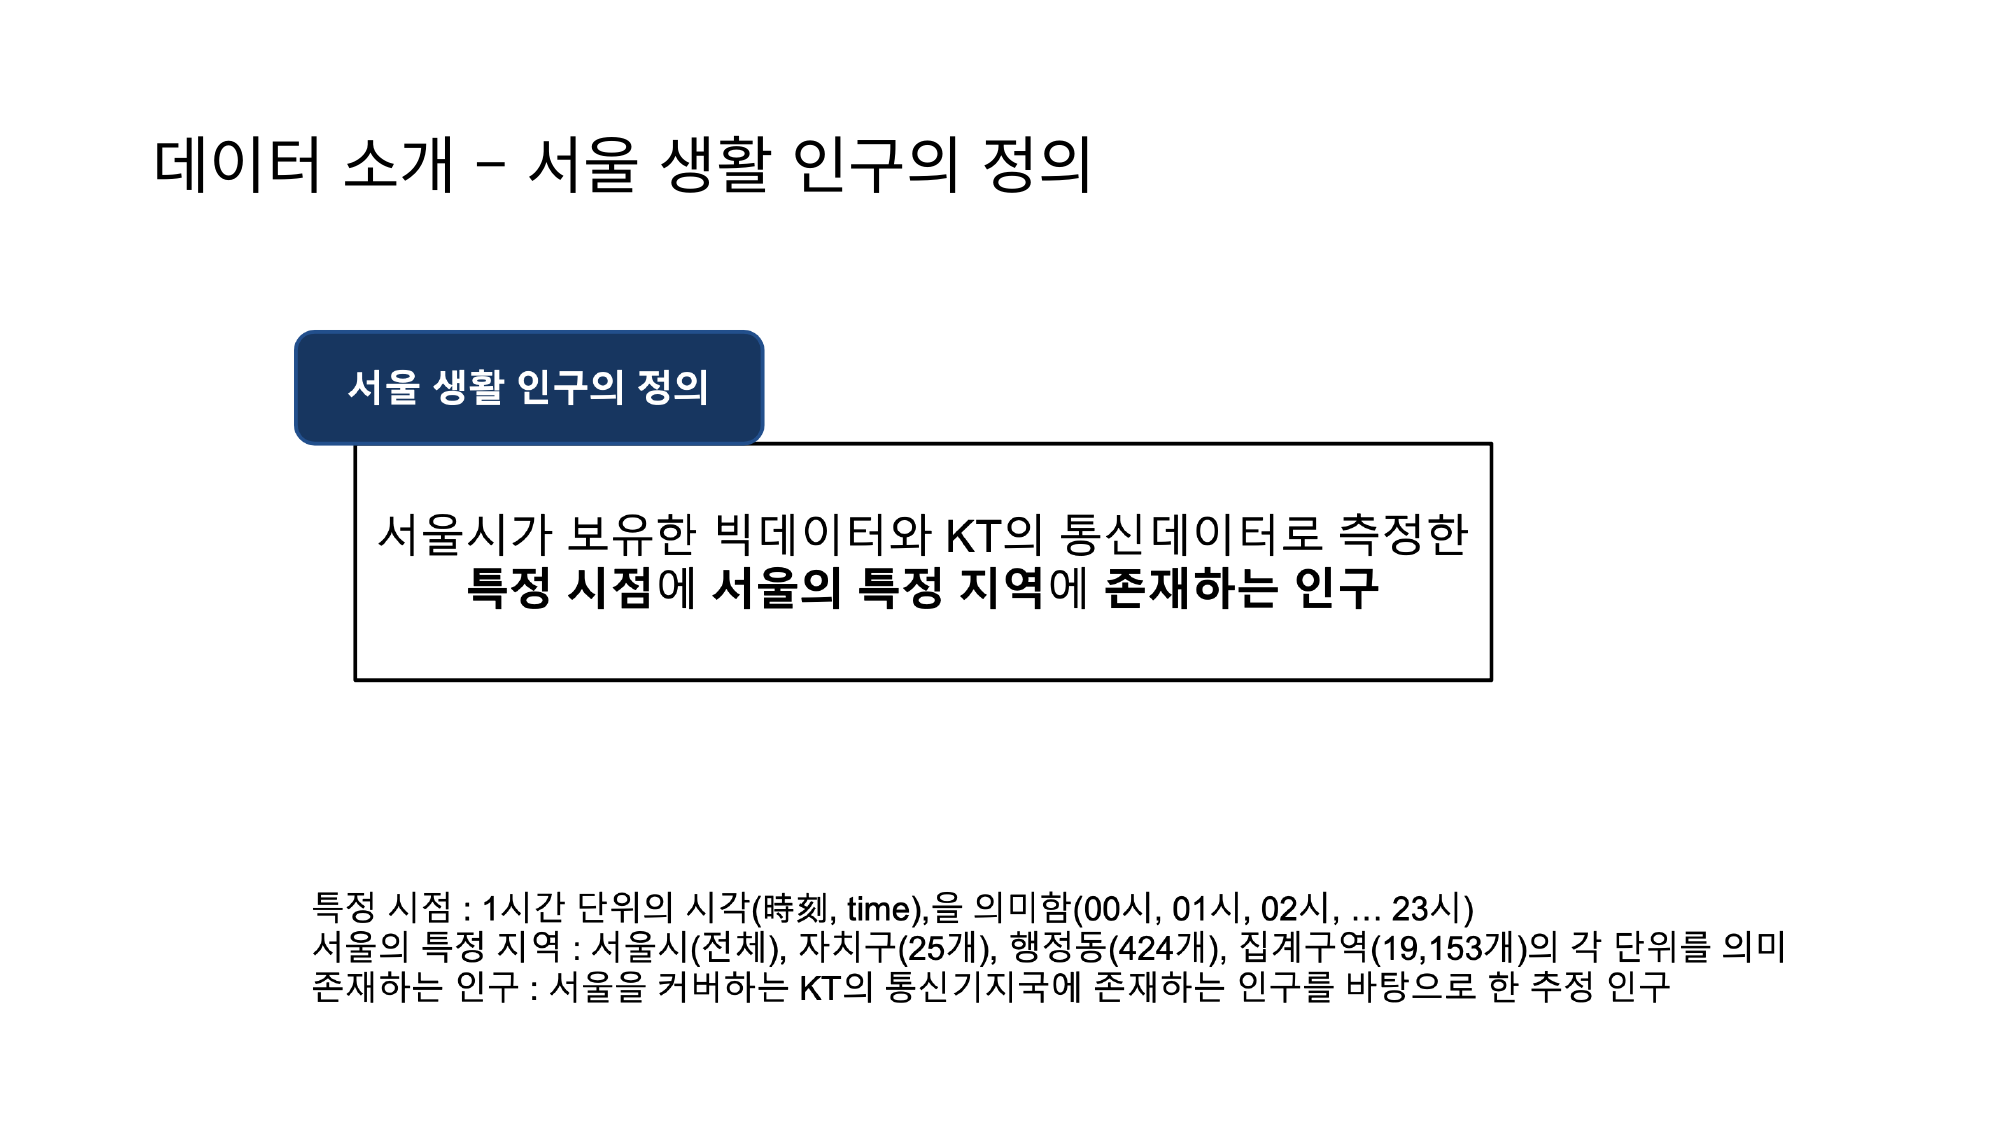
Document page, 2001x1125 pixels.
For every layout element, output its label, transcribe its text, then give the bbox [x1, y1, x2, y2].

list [251, 301, 1794, 1016]
title 데이터 소개 – 서울 생활 인구의 정의 [137, 59, 1863, 278]
